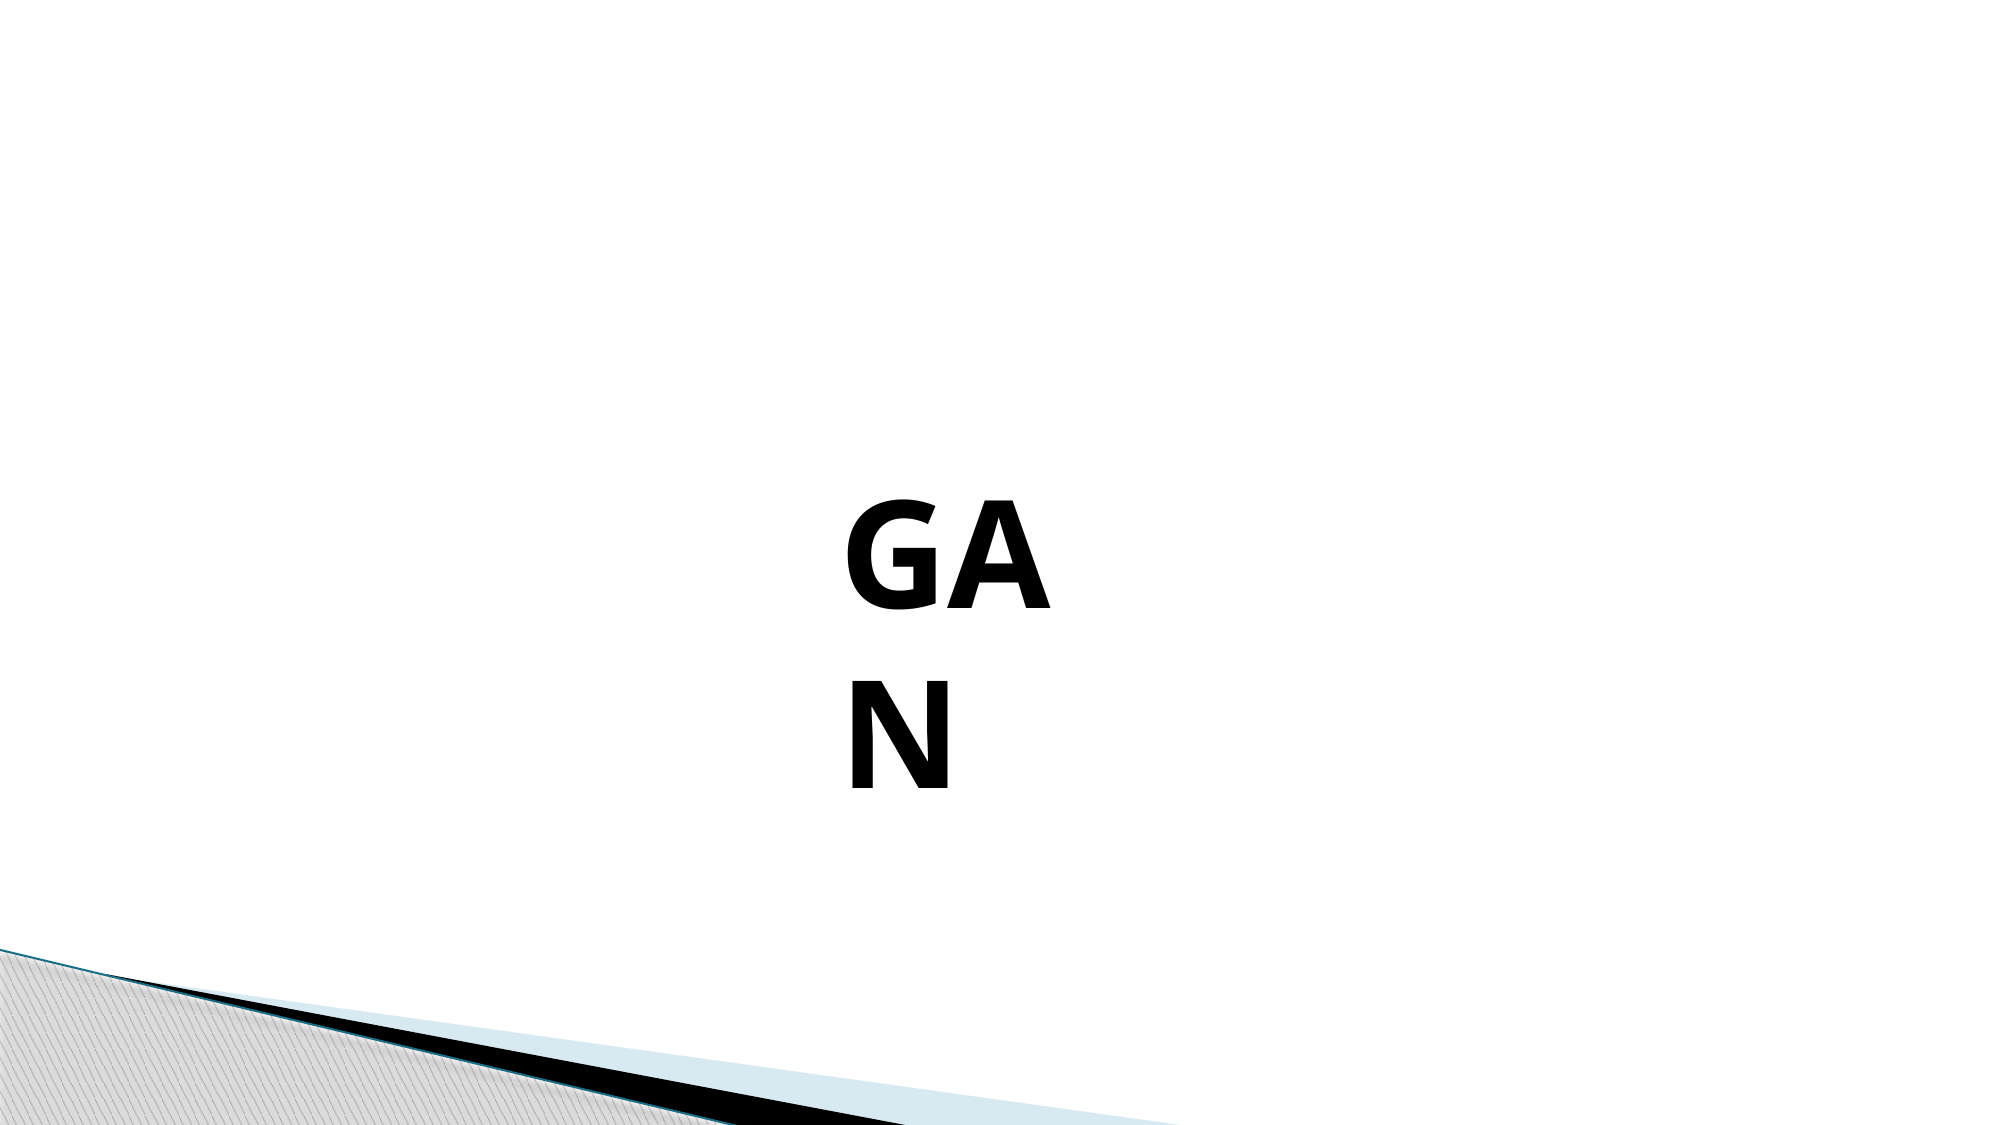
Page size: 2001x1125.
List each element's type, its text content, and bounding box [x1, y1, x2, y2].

text_box GAN [824, 451, 1183, 826]
